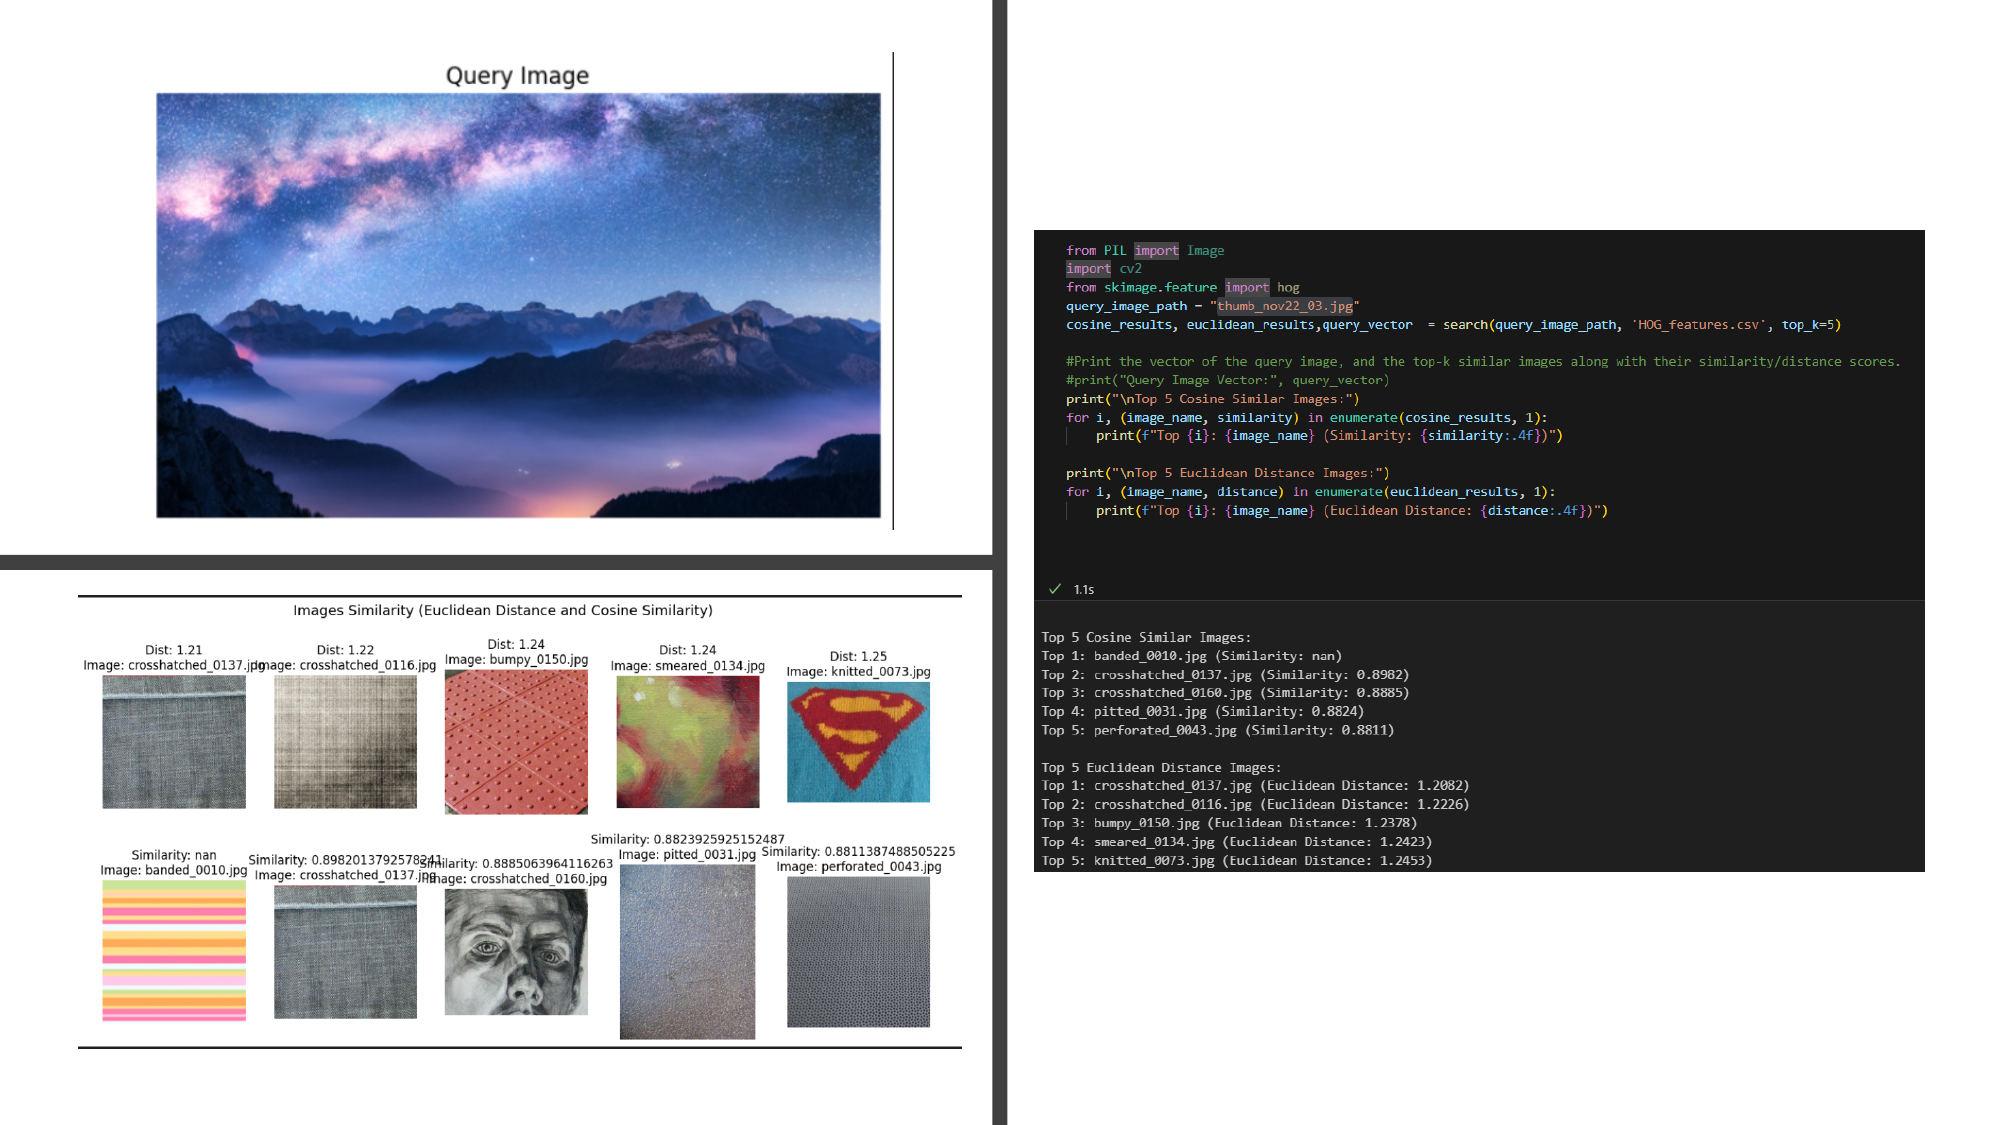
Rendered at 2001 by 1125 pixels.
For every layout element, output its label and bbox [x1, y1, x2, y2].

picture [146, 52, 894, 530]
picture [78, 595, 962, 1049]
picture [1034, 230, 1925, 872]
text_box [991, 0, 1008, 1125]
text_box [0, 554, 1006, 571]
